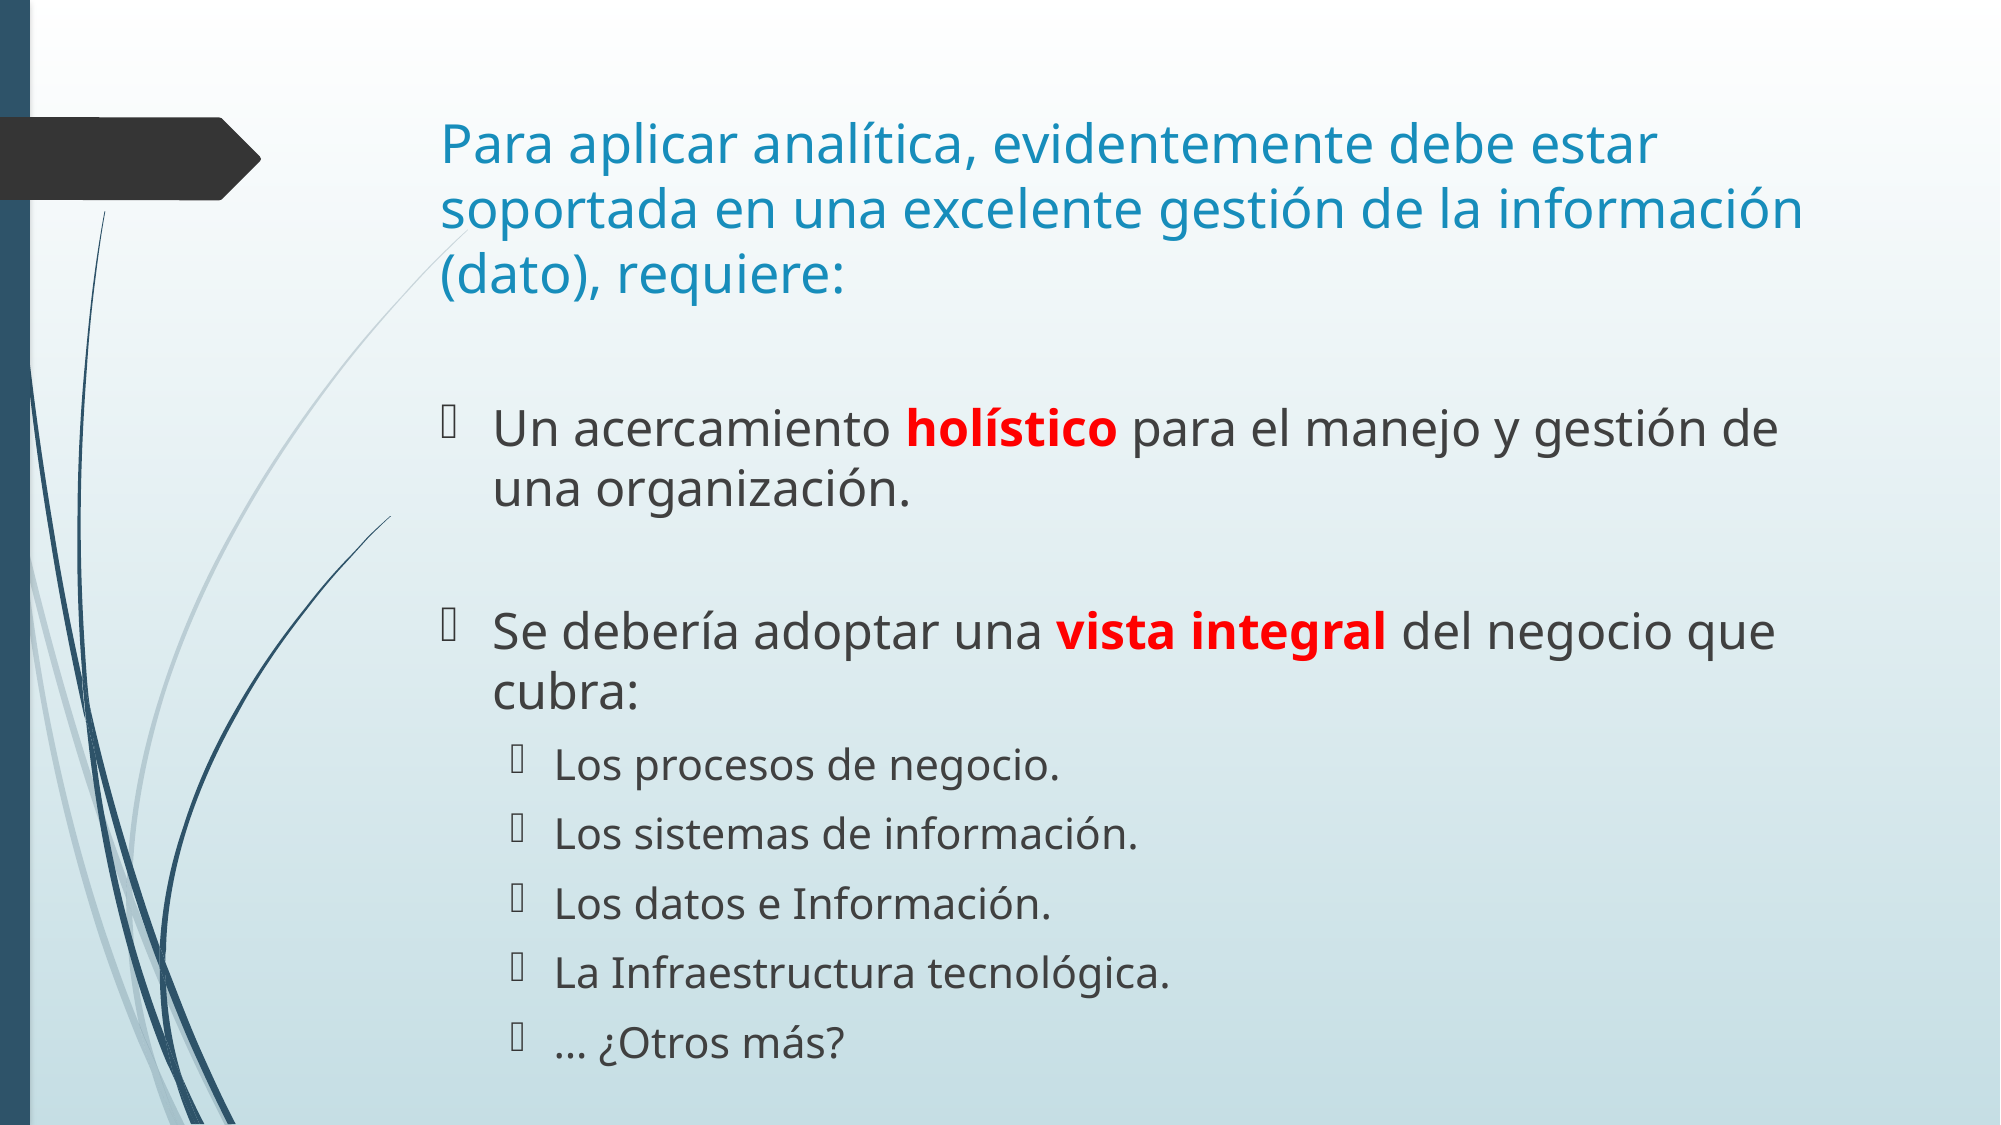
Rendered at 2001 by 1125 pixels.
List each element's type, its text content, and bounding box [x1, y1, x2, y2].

title Para aplicar analítica, evidentemente debe estar soportada en una excelente gestión de la información (dato), requiere: [425, 102, 1888, 313]
list Un acercamiento holístico para el manejo y gestión de una organización. Se debería adoptar una vista integral del negocio que cubra: Los procesos de negocio. Los sistemas de información. Los datos e Información. La Infraestructura tecnológica. … ¿Otros más? [425, 389, 1888, 1081]
